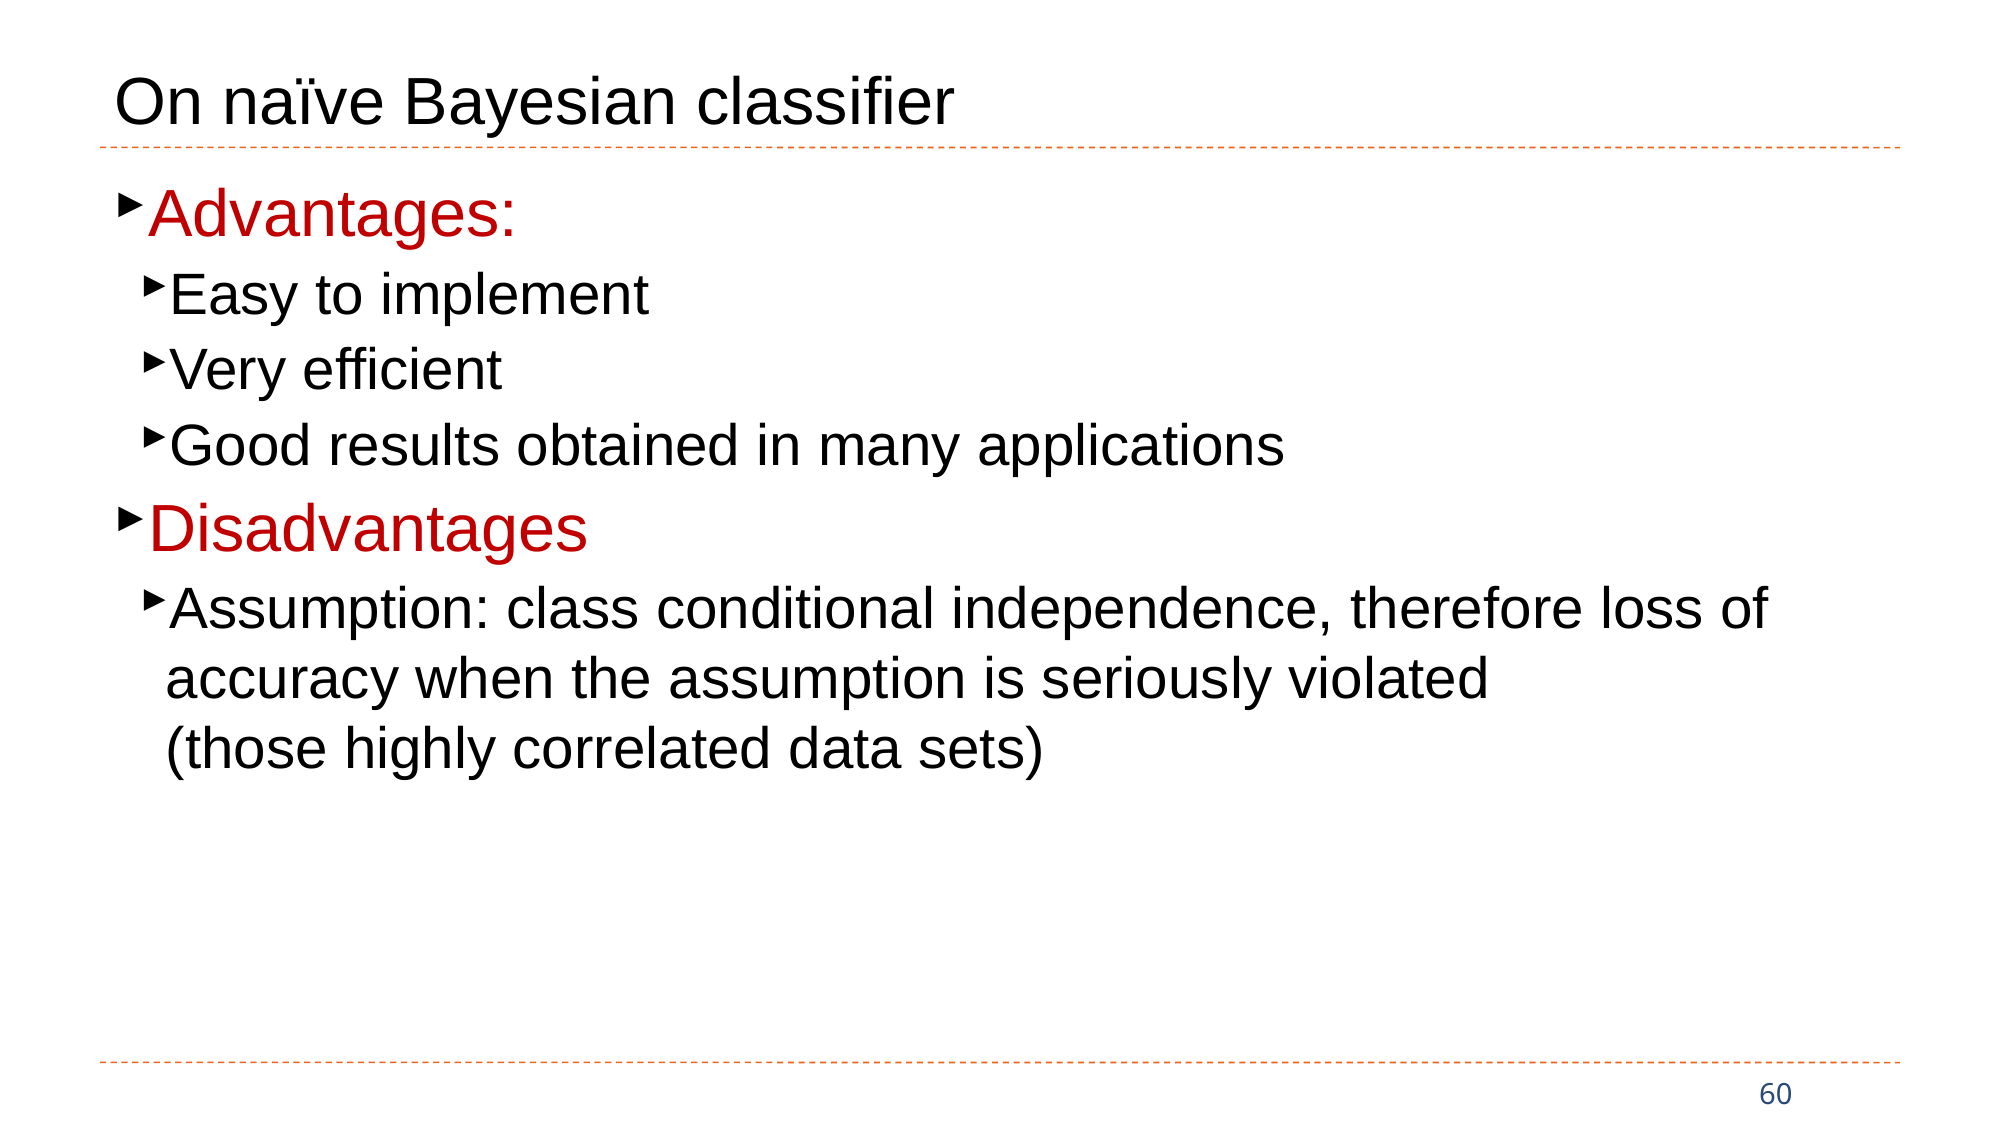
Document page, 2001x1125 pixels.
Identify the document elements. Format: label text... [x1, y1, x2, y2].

list Advantages: Easy to implement Very efficient Good results obtained in many applications Disadvantages Assumption: class conditional independence, therefore loss of accuracy when the assumption is seriously violated (those highly correlated data sets) [99, 162, 1900, 1050]
title On naïve Bayesian classifier [99, 24, 1900, 146]
